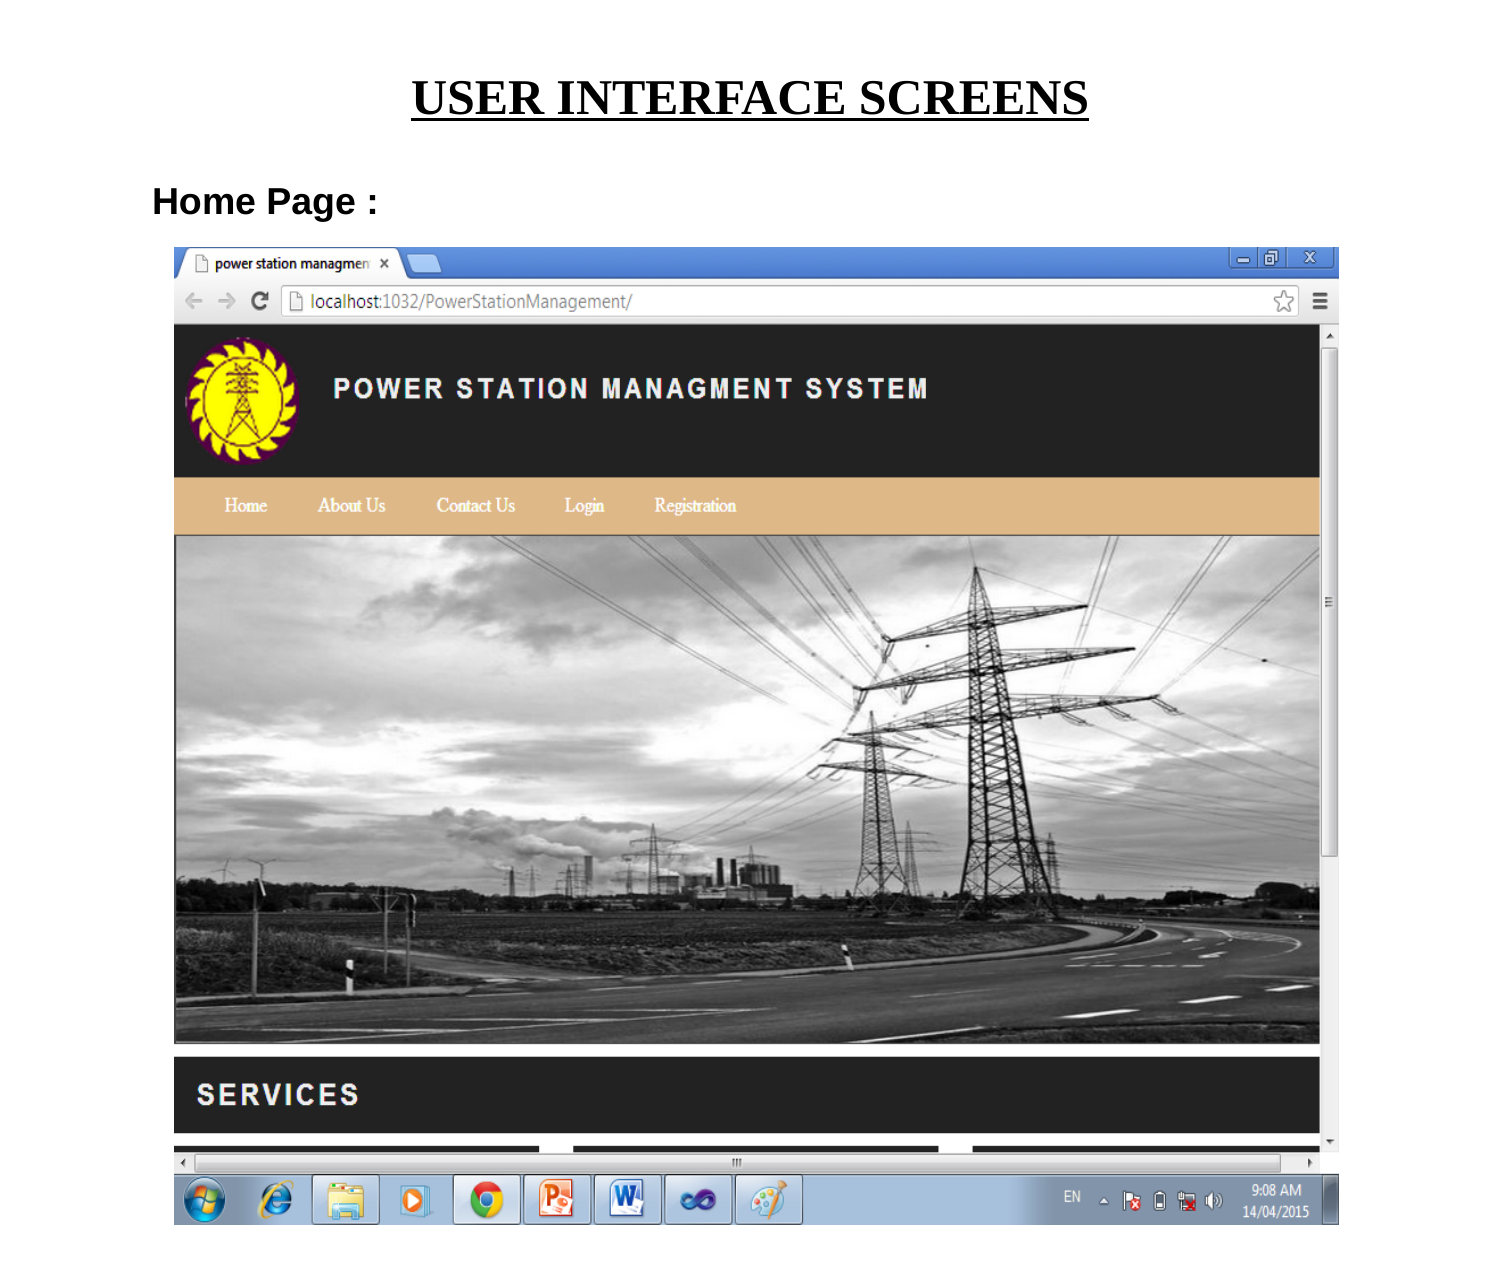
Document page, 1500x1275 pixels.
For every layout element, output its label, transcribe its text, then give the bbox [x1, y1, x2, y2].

picture [174, 247, 1339, 1226]
text_box Home Page : [137, 169, 425, 230]
title USER INTERFACE SCREENS [75, 51, 1425, 199]
